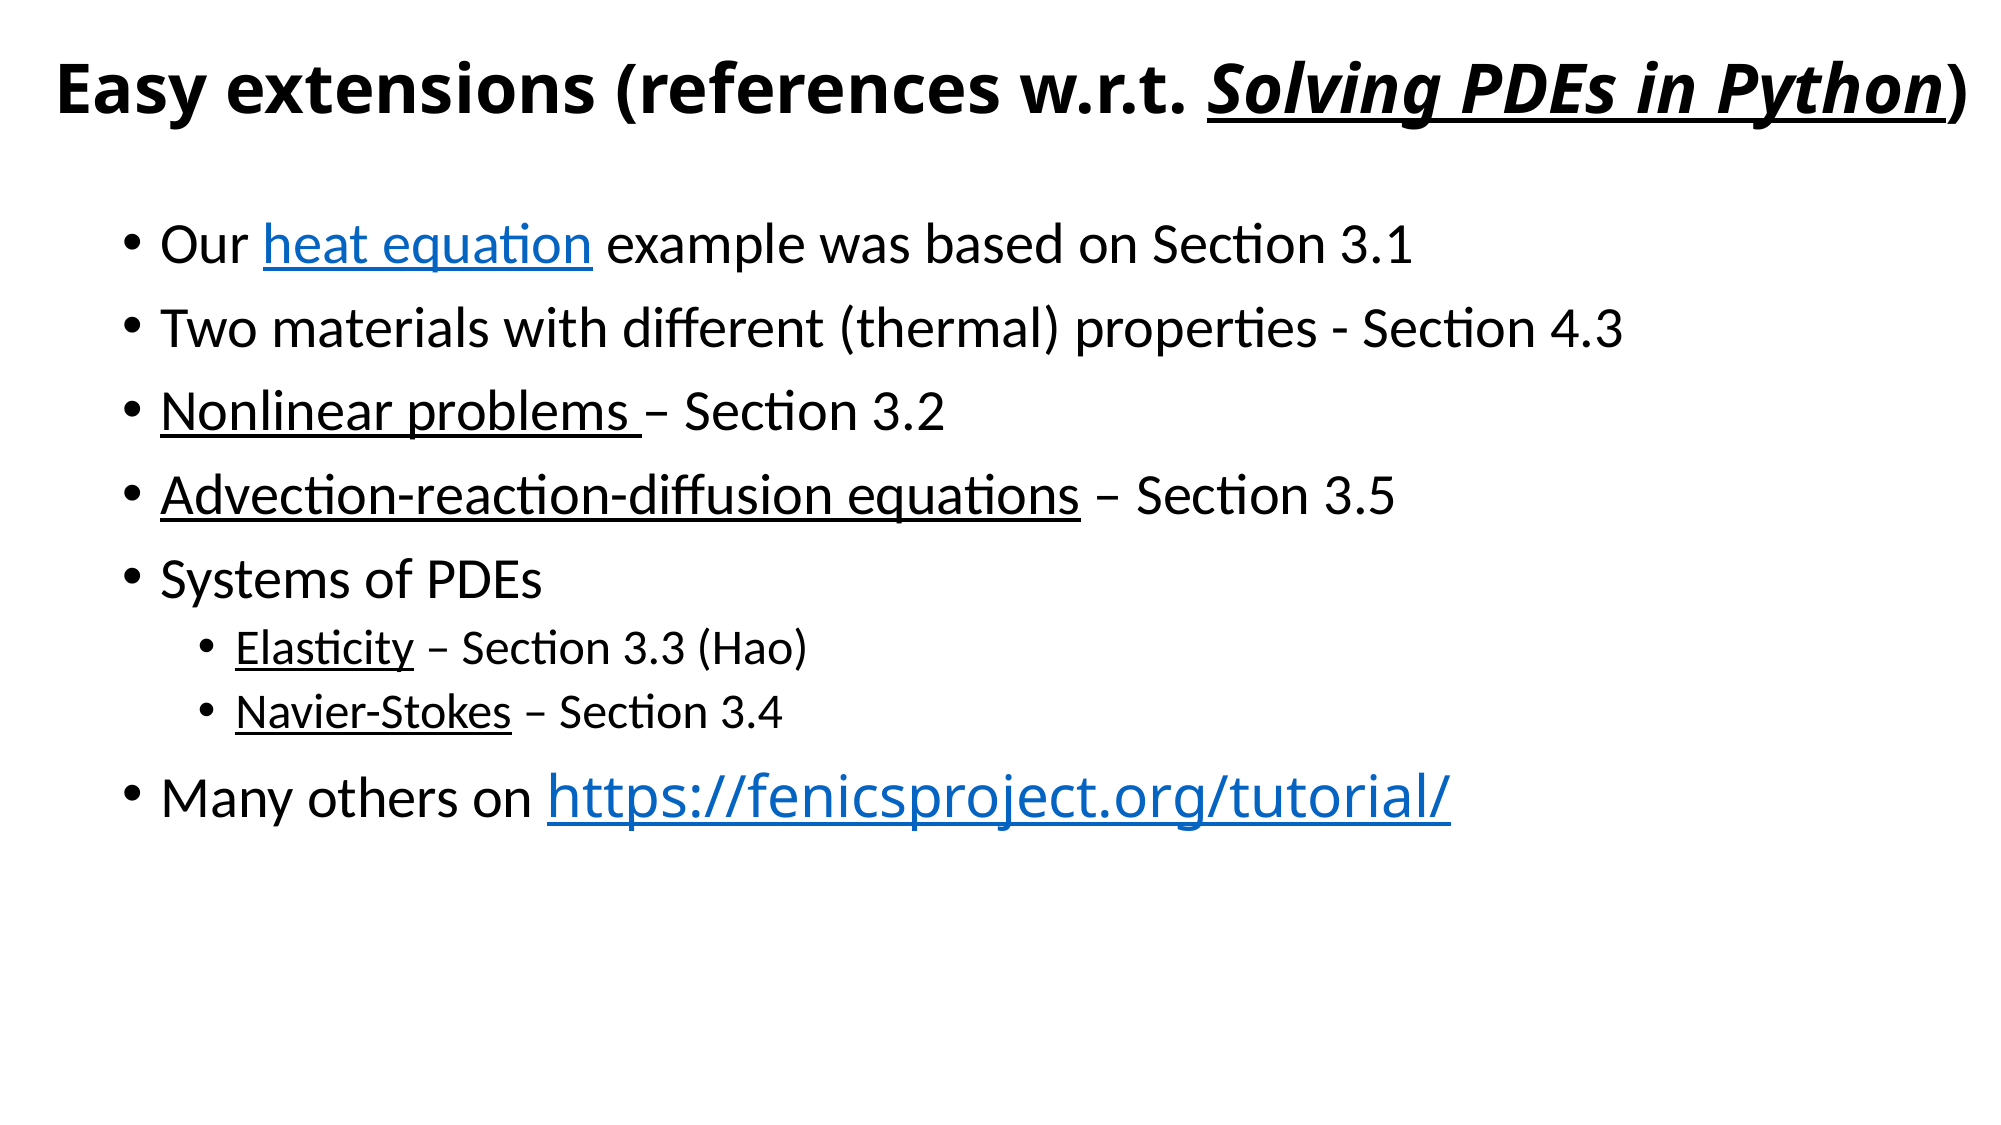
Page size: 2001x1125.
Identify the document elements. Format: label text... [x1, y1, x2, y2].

list Our heat equation example was based on Section 3.1 Two materials with different (thermal) properties - Section 4.3 Nonlinear problems – Section 3.2 Advection-reaction-diffusion equations – Section 3.5 Systems of PDEs Elasticity – Section 3.3 (Hao) Navier-Stokes – Section 3.4 Many others on https://fenicsproject.org/tutorial/ [107, 205, 1958, 1106]
title Easy extensions (references w.r.t. Solving PDEs in Python) [0, 19, 2000, 157]
